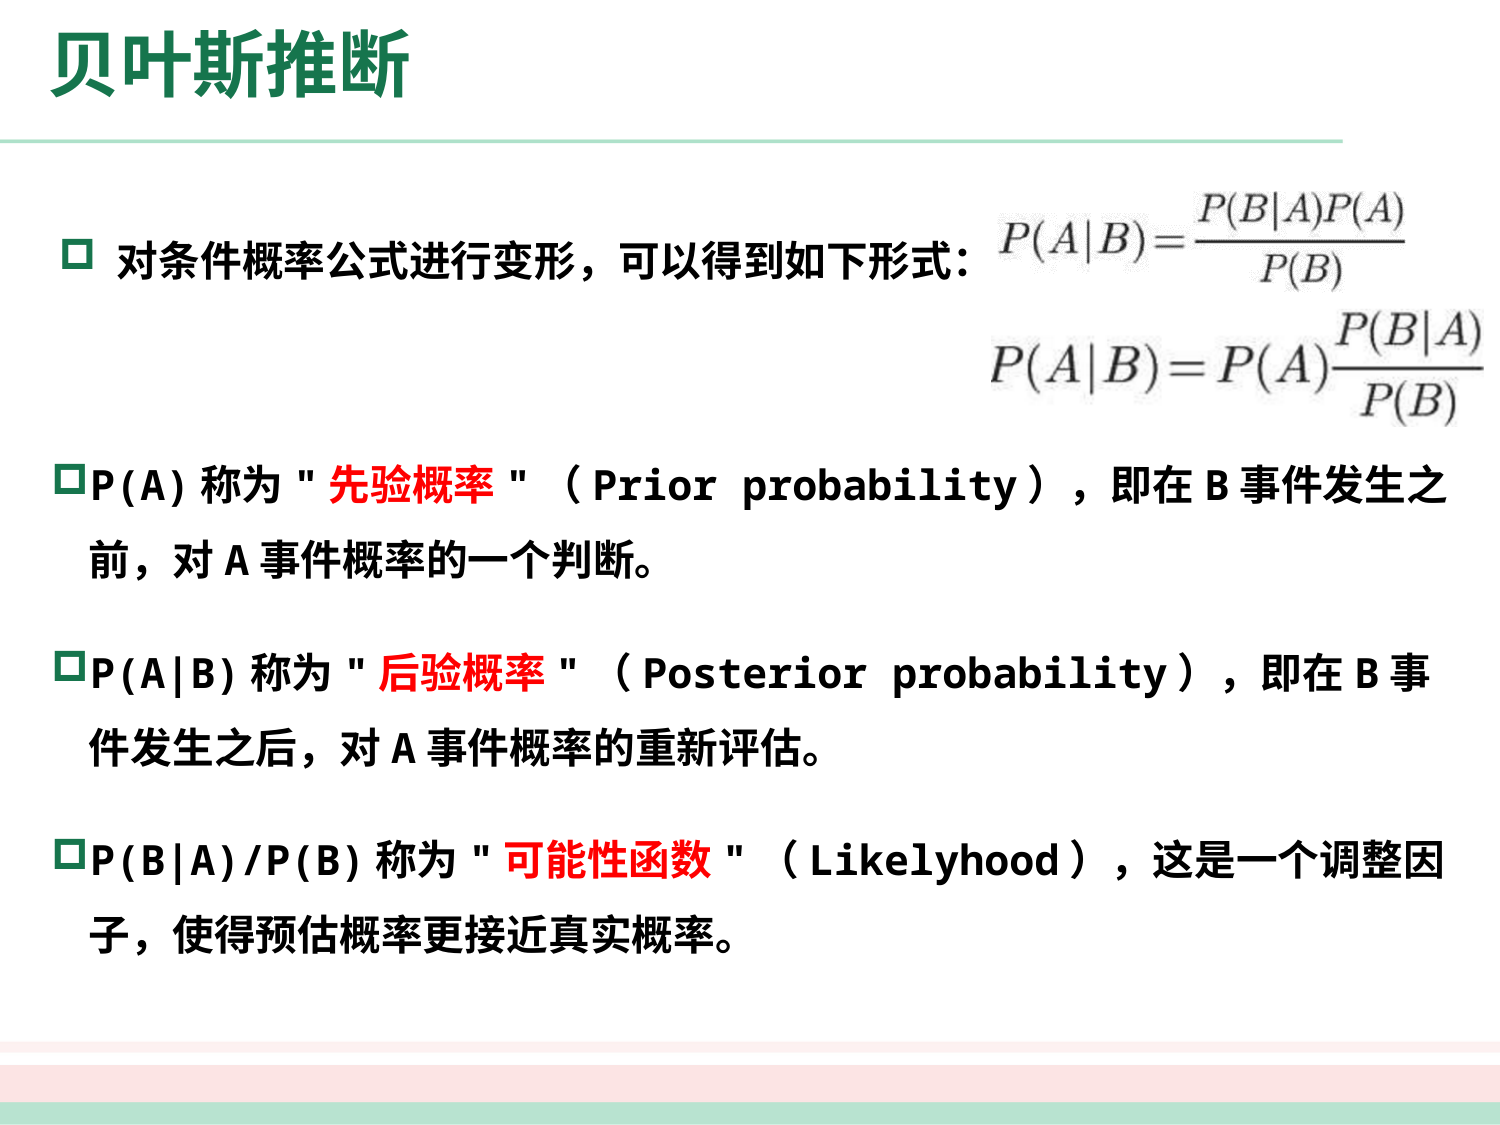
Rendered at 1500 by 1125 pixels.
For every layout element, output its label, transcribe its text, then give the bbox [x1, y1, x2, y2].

picture [0, 0, 1500, 1125]
title 贝叶斯推断 [32, 20, 1327, 115]
text_box P(A)称为"先验概率"（Prior probability），即在B事件发生之前，对A事件概率的一个判断。 P(A|B)称为"后验概率"（Posterior probability），即在B事件发生之后，对A事件概率的重新评估。 P(B|A)/P(B)称为"可能性函数"（Likelyhood），这是一个调整因子，使得预估概率更接近真实概率。 [36, 426, 1464, 872]
list 对条件概率公式进行变形，可以得到如下形式： [43, 202, 991, 300]
